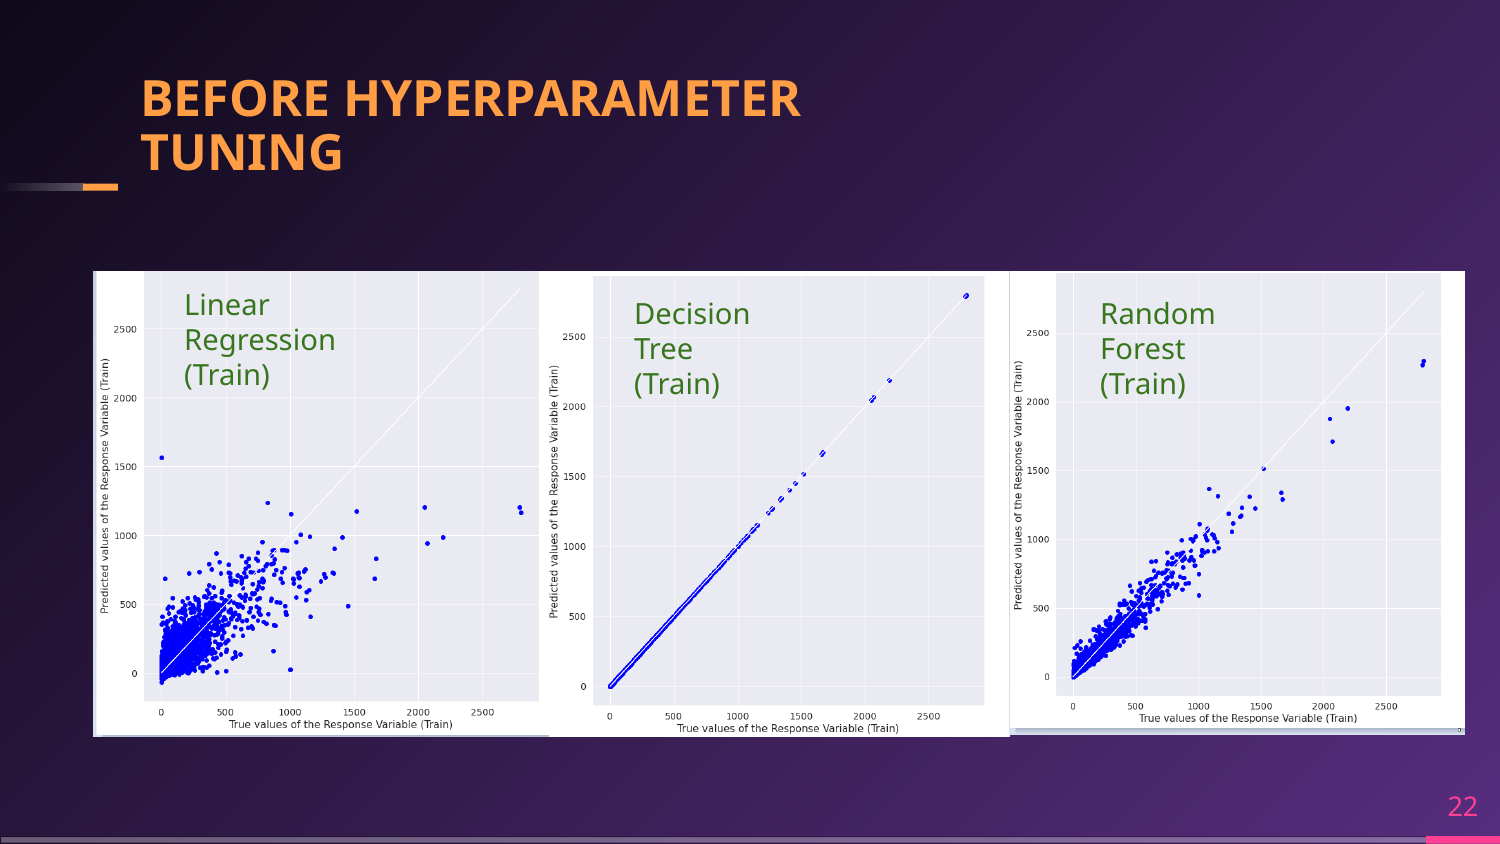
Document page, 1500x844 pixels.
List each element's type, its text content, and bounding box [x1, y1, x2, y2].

title BEFORE HYPERPARAMETER TUNING [140, 116, 1011, 182]
slide_number ‹#› [1426, 779, 1500, 837]
picture [93, 271, 1465, 737]
